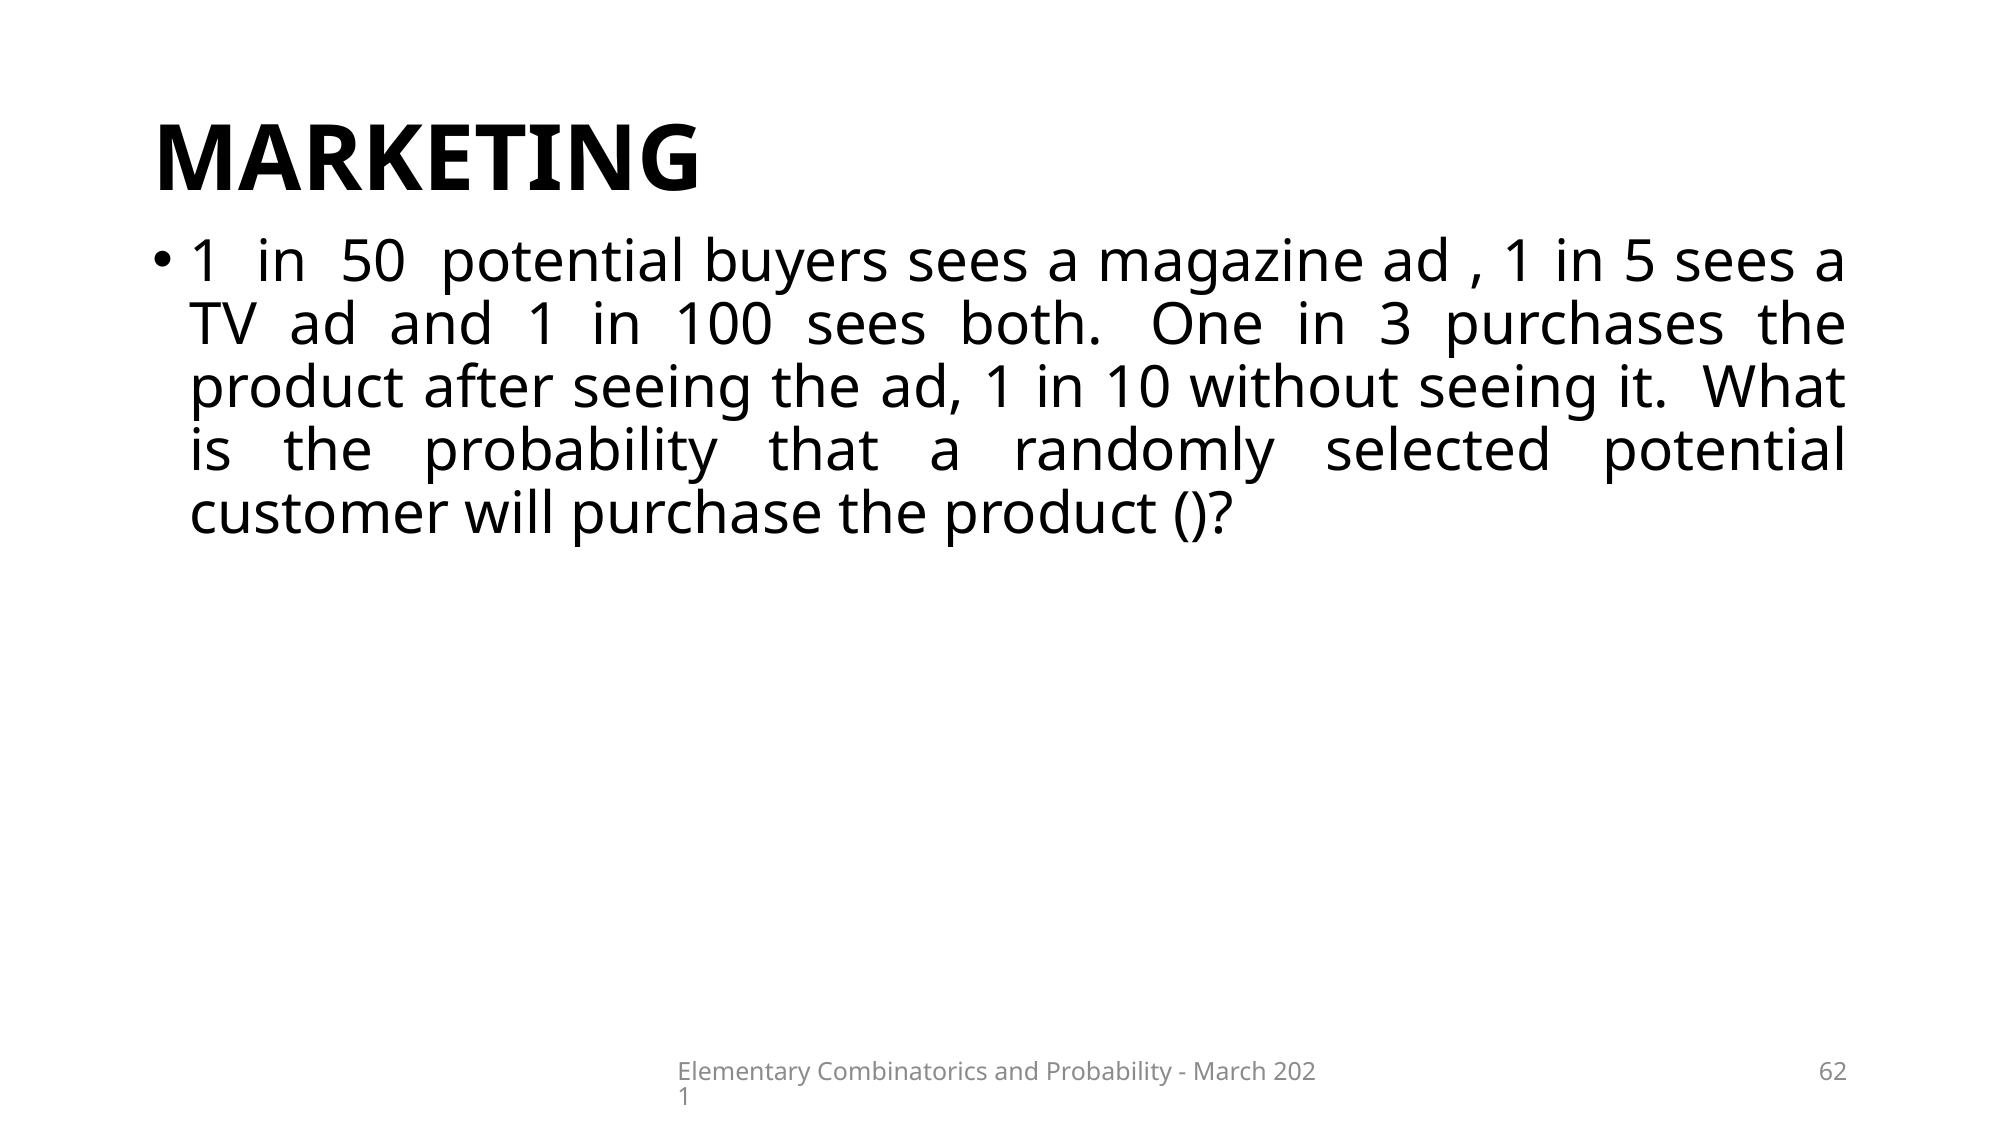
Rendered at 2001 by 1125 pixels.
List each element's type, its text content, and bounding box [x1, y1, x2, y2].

footer Elementary Combinatorics and Probability - March 2021 [662, 1042, 1338, 1103]
slide_number 62 [1412, 1042, 1863, 1103]
title marketing [137, 52, 1863, 270]
